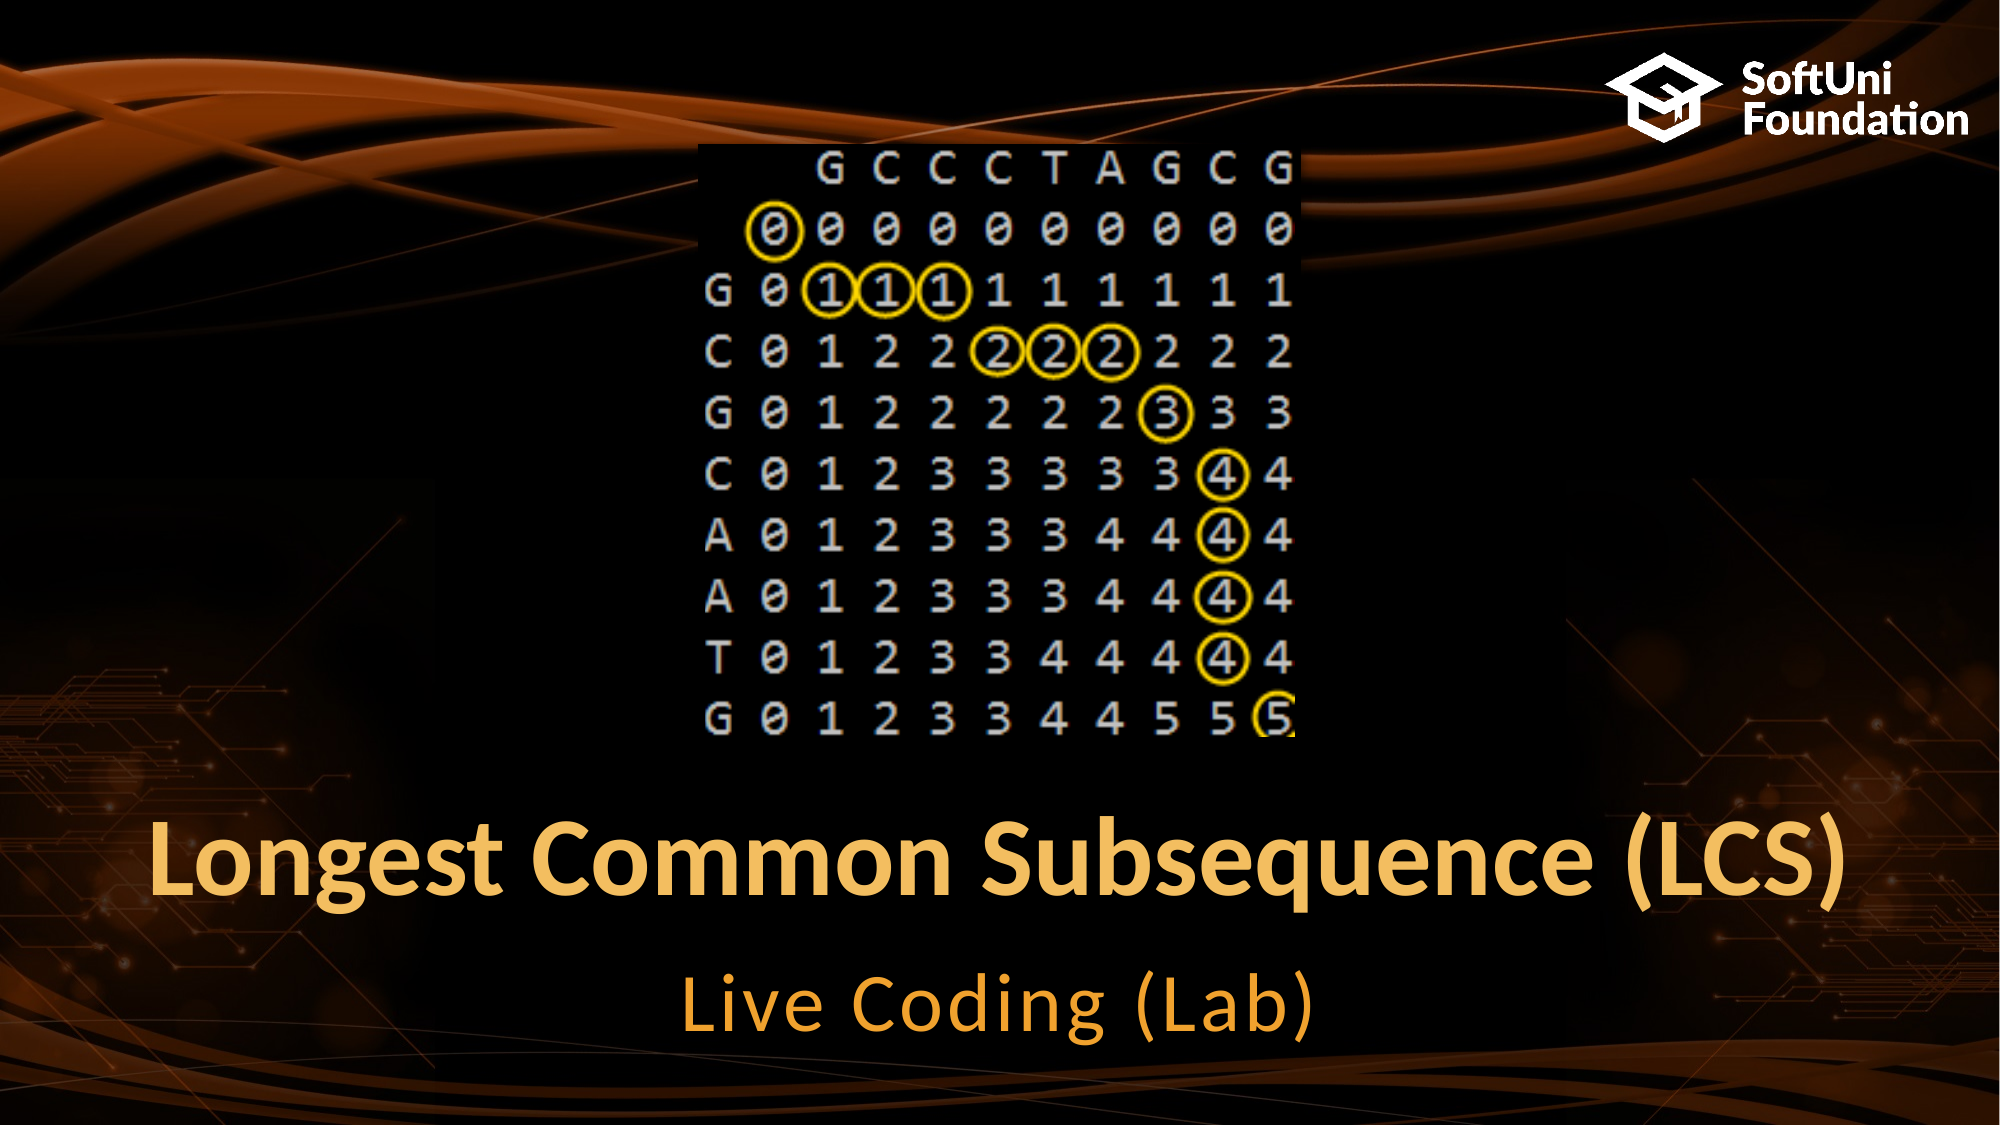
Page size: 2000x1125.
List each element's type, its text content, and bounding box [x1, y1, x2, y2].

text_box Live Coding (Lab) [74, 937, 1925, 1056]
text_box Longest Common Subsequence (LCS) [74, 791, 1925, 926]
picture [0, 0, 2000, 1125]
